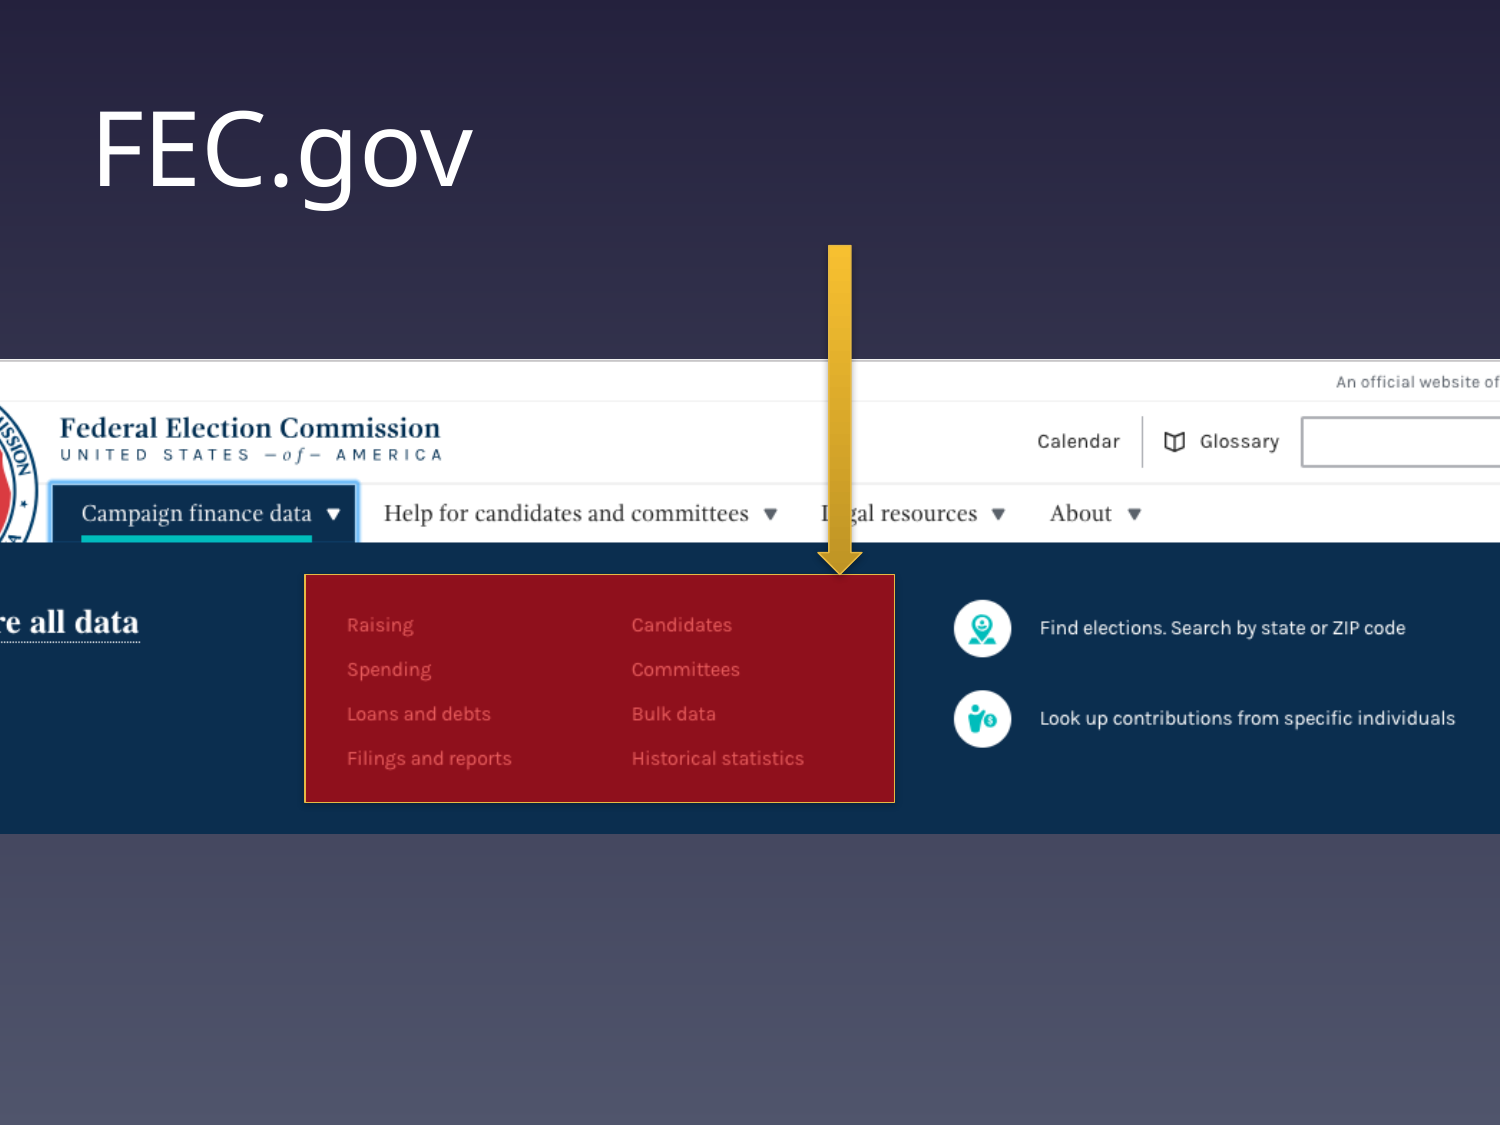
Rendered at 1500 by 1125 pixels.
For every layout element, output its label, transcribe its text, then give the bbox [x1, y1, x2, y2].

text_box [828, 244, 852, 356]
title FEC.gov [75, 75, 1425, 263]
picture [0, 359, 1500, 834]
